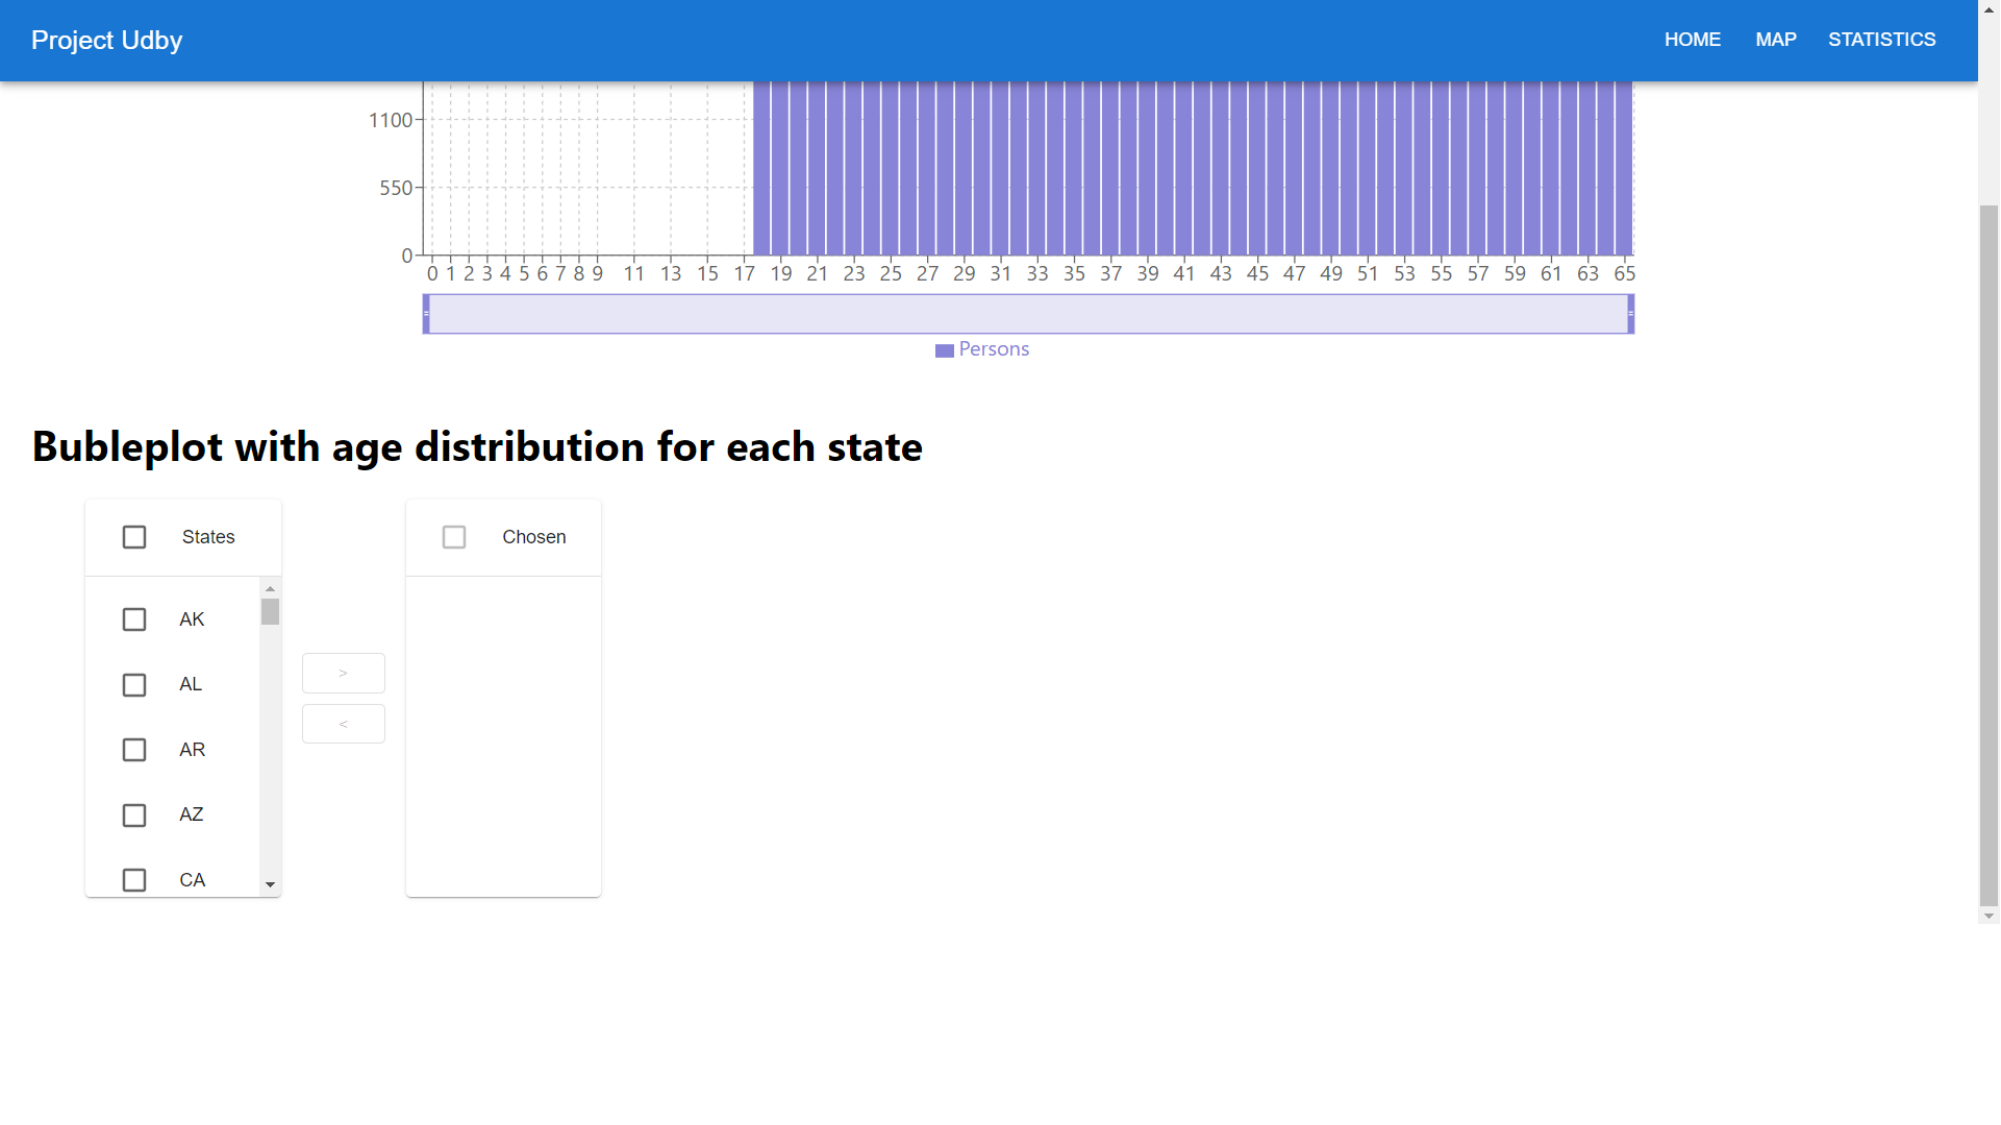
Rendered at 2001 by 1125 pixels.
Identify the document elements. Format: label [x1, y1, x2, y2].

picture [0, 0, 2000, 924]
